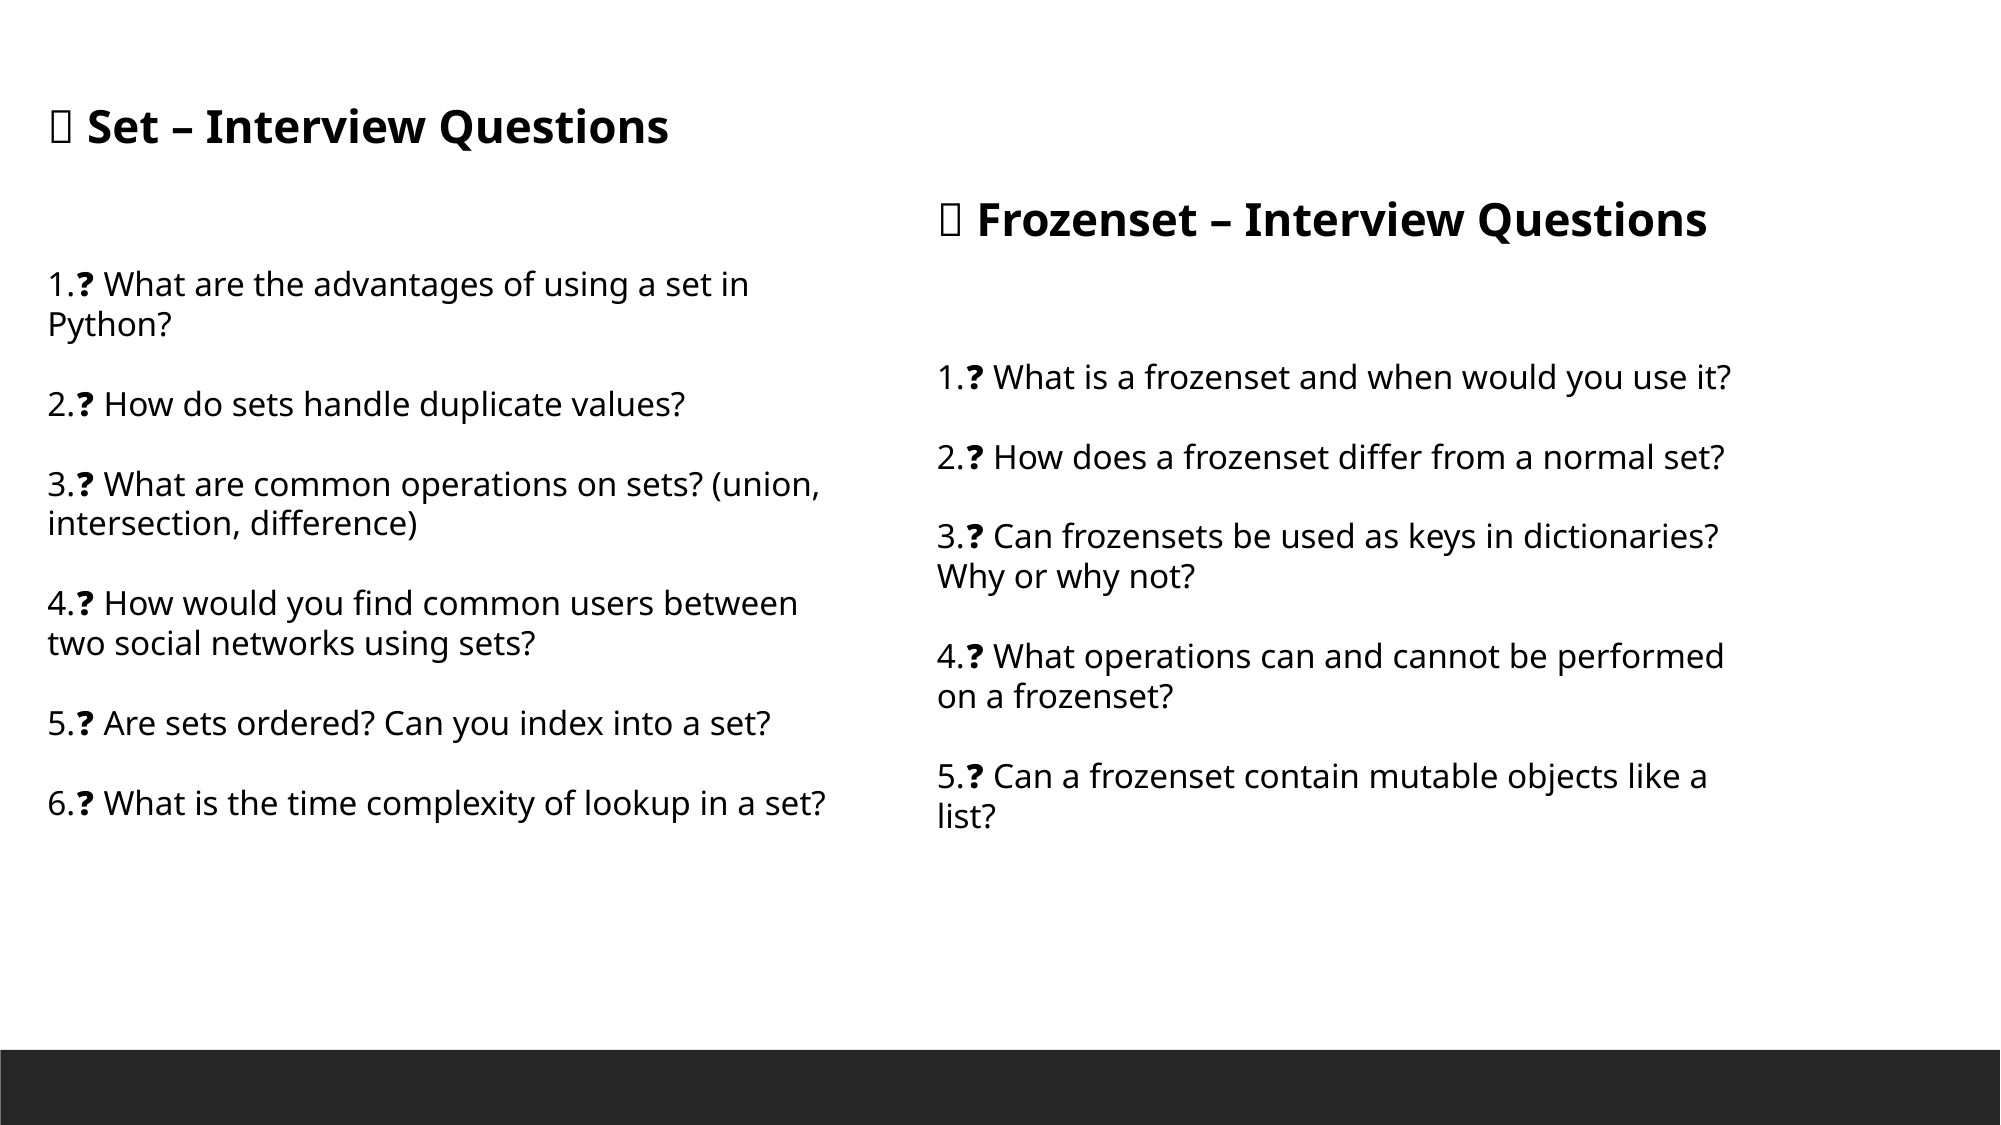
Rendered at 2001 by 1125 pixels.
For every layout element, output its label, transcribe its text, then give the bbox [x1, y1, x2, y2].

text_box 🧊 Frozenset – Interview Questions ❓ What is a frozenset and when would you use it? ❓ How does a frozenset differ from a normal set? ❓ Can frozensets be used as keys in dictionaries? Why or why not? ❓ What operations can and cannot be performed on a frozenset? ❓ Can a frozenset contain mutable objects like a list? [922, 183, 1756, 843]
text_box 🔁 Set – Interview Questions ❓ What are the advantages of using a set in Python? ❓ How do sets handle duplicate values? ❓ What are common operations on sets? (union, intersection, difference) ❓ How would you find common users between two social networks using sets? ❓ Are sets ordered? Can you index into a set? ❓ What is the time complexity of lookup in a set? [32, 90, 866, 830]
